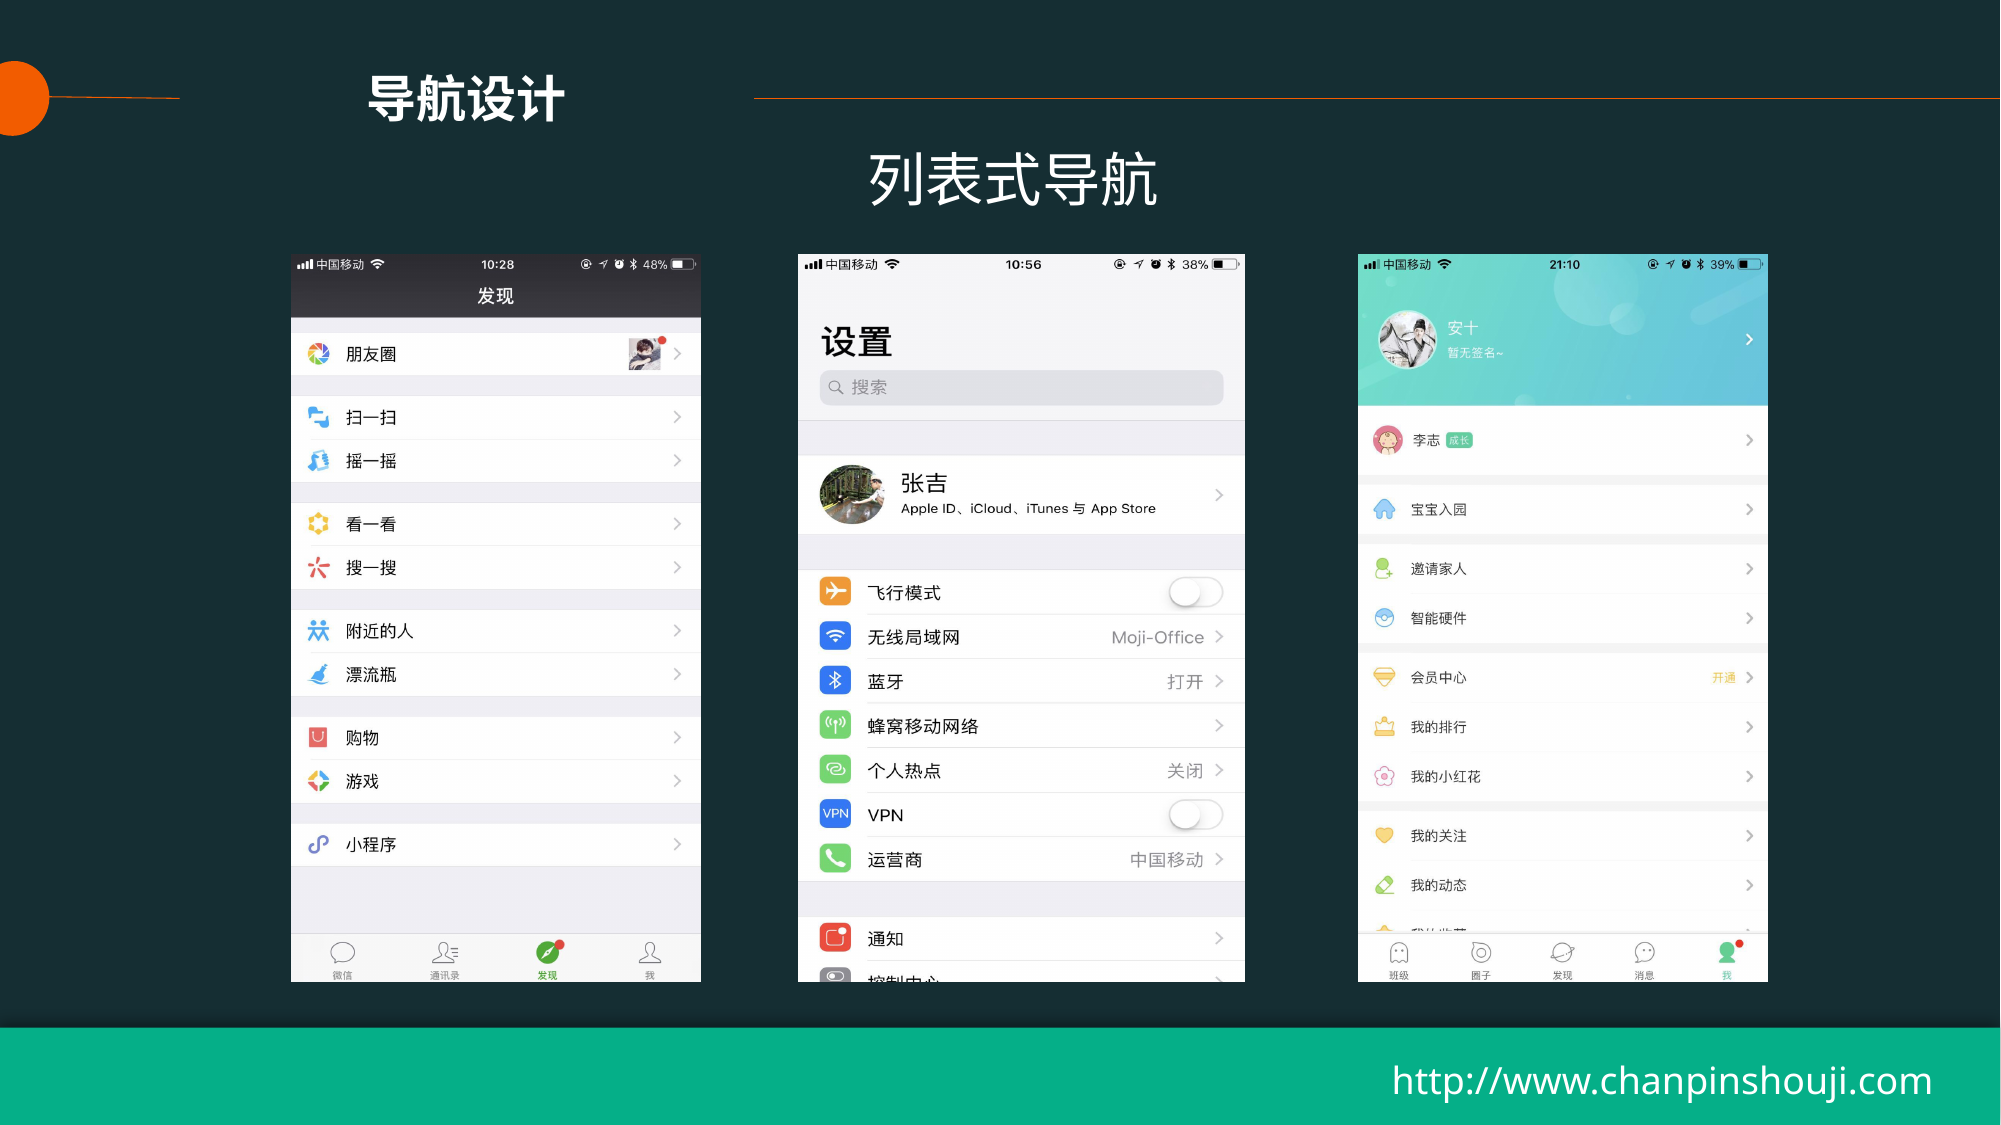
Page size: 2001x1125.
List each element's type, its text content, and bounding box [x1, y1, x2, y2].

picture [1358, 254, 1768, 982]
picture [291, 254, 701, 982]
text_box 列表式导航 [817, 136, 1209, 221]
picture [798, 254, 1245, 982]
text_box 导航设计 [183, 60, 750, 136]
text_box http://www.chanpinshouji.com [1376, 1049, 2000, 1110]
